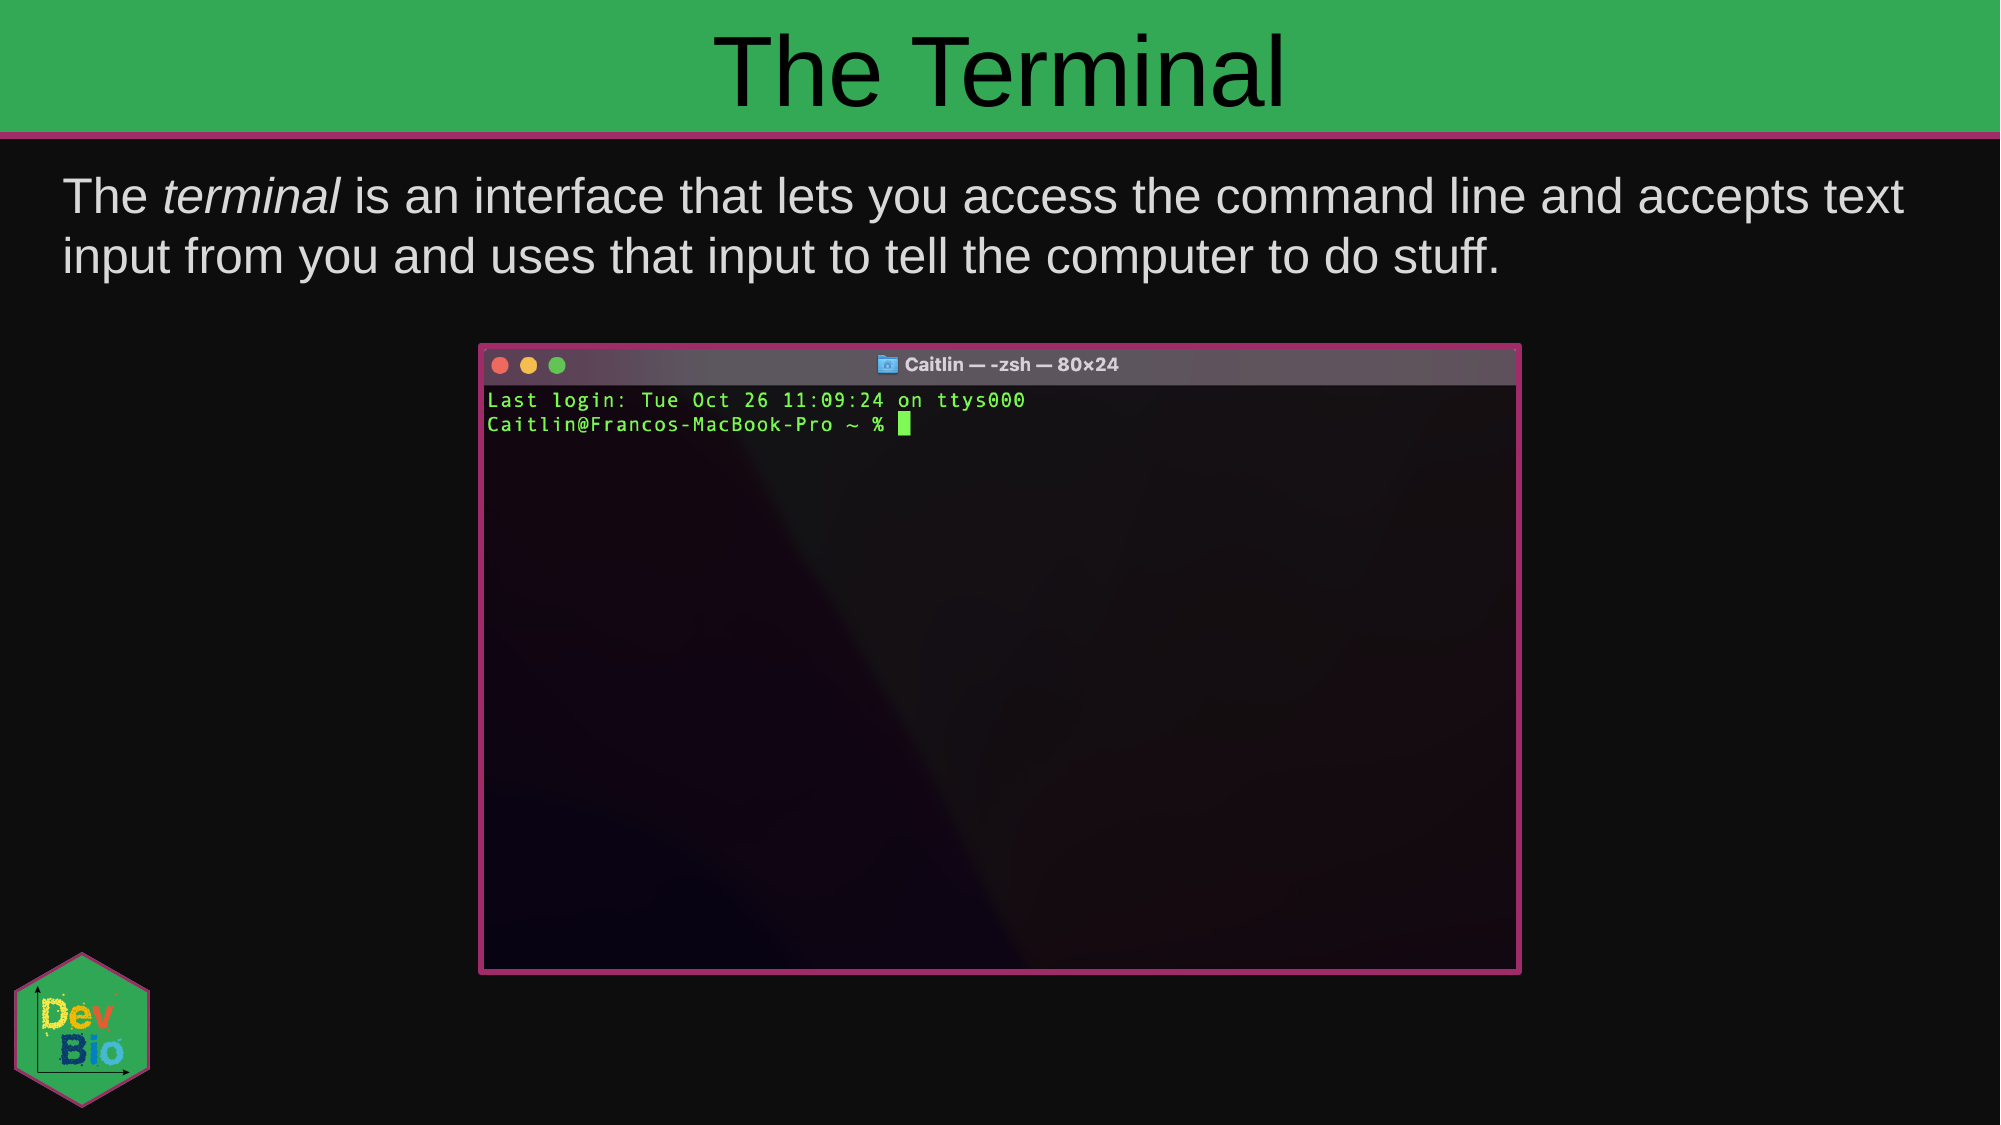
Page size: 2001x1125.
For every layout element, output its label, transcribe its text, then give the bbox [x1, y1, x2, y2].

title The Terminal [0, 0, 2000, 132]
text_box The terminal is an interface that lets you access the command line and accepts text input from you and uses that input to tell the computer to do stuff. [47, 156, 1963, 291]
picture [484, 348, 1516, 969]
picture [14, 951, 150, 1108]
